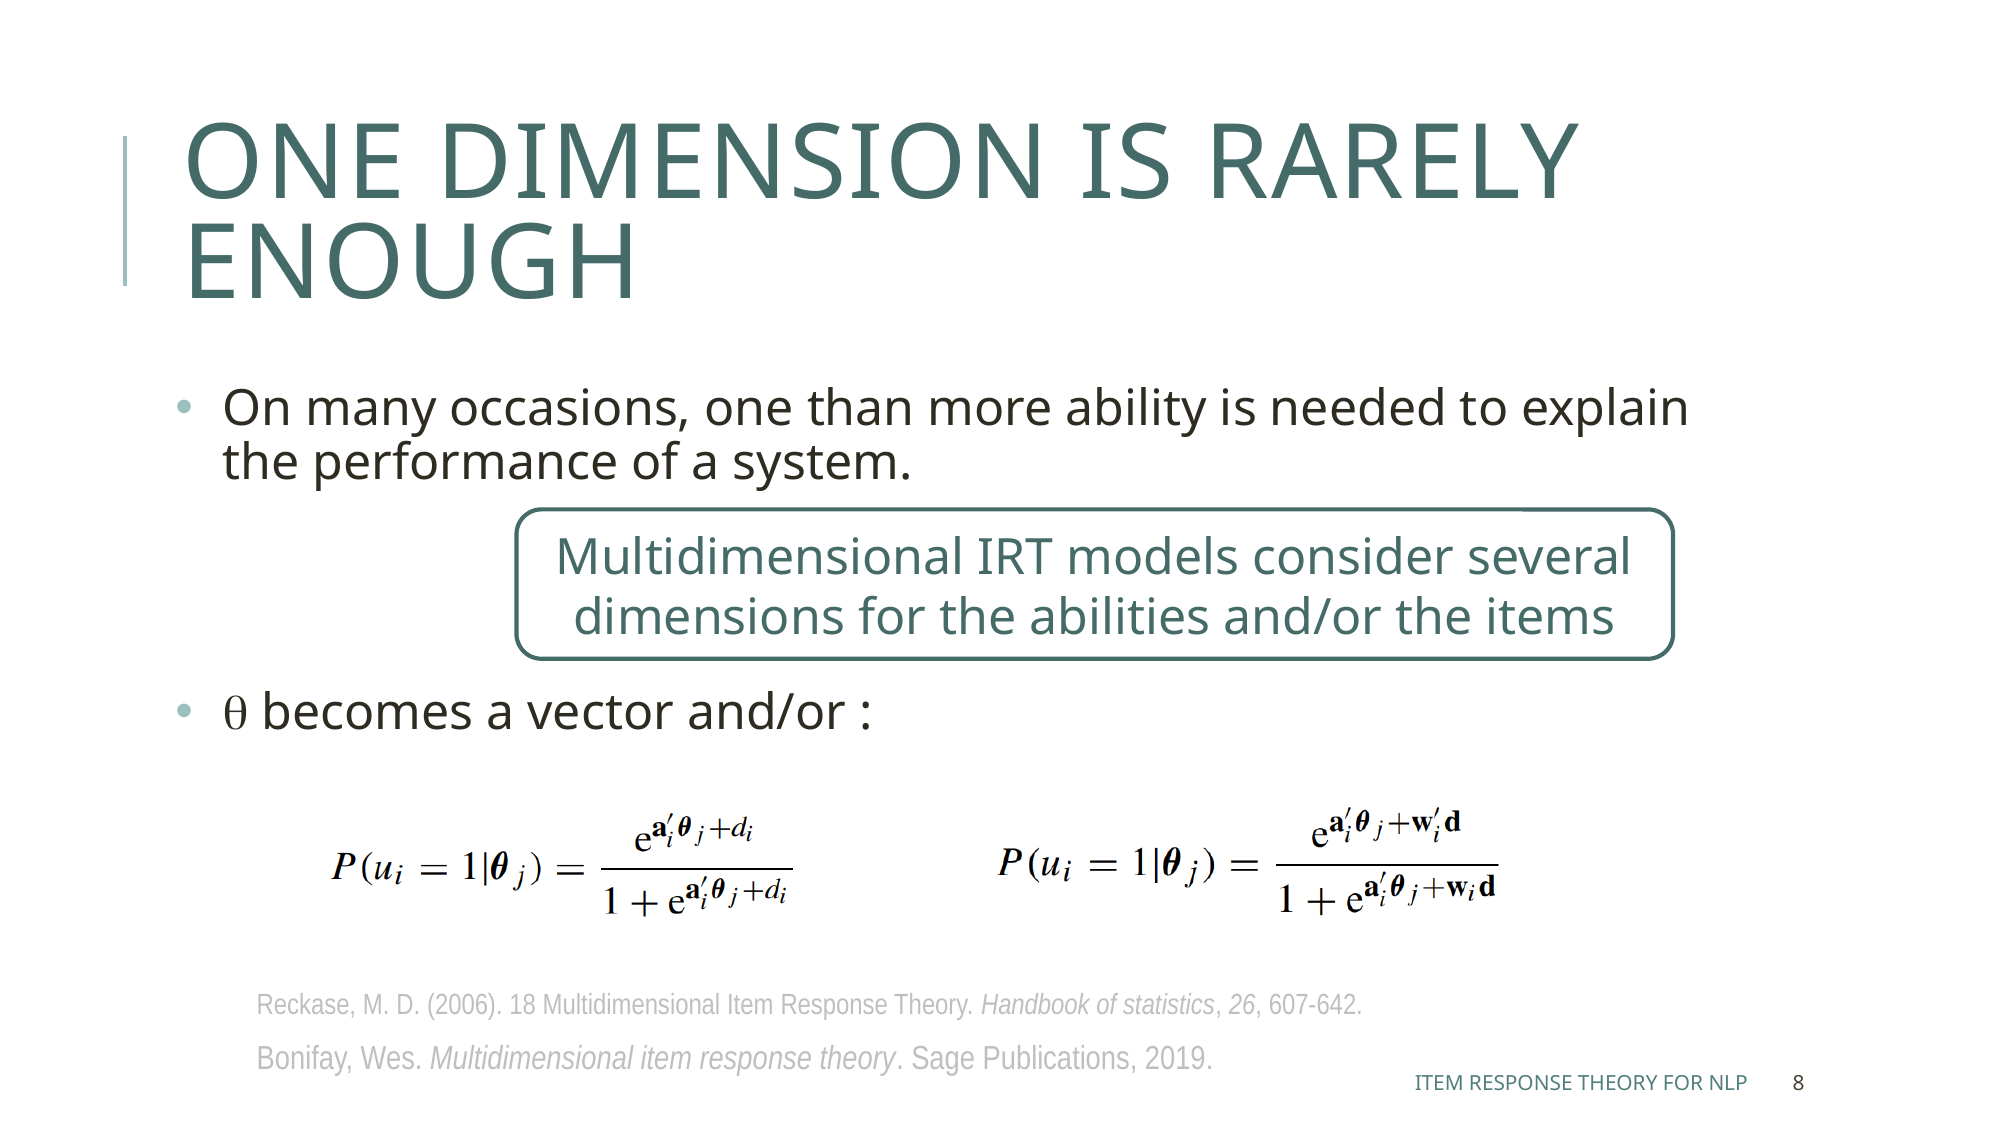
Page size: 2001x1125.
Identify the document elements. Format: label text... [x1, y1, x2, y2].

slide_number 8 [1777, 1061, 1938, 1107]
list On many occasions, one than more ability is needed to explain the performance of a system.  becomes a vector and/or : [168, 375, 1736, 1035]
text_box Reckase, M. D. (2006). 18 Multidimensional Item Response Theory. Handbook of statistics, 26, 607-642. [241, 978, 2000, 1029]
text_box Bonifay, Wes. Multidimensional item response theory. Sage Publications, 2019. [241, 1029, 1499, 1084]
text_box Multidimensional IRT models consider several dimensions for the abilities and/or the items [515, 508, 1675, 661]
picture [314, 801, 795, 930]
footer Item Response Theory for NLP [794, 1061, 1763, 1107]
picture [990, 799, 1499, 924]
title ONE DIMENSION IS RARELY ENOUGH [168, 96, 1763, 342]
